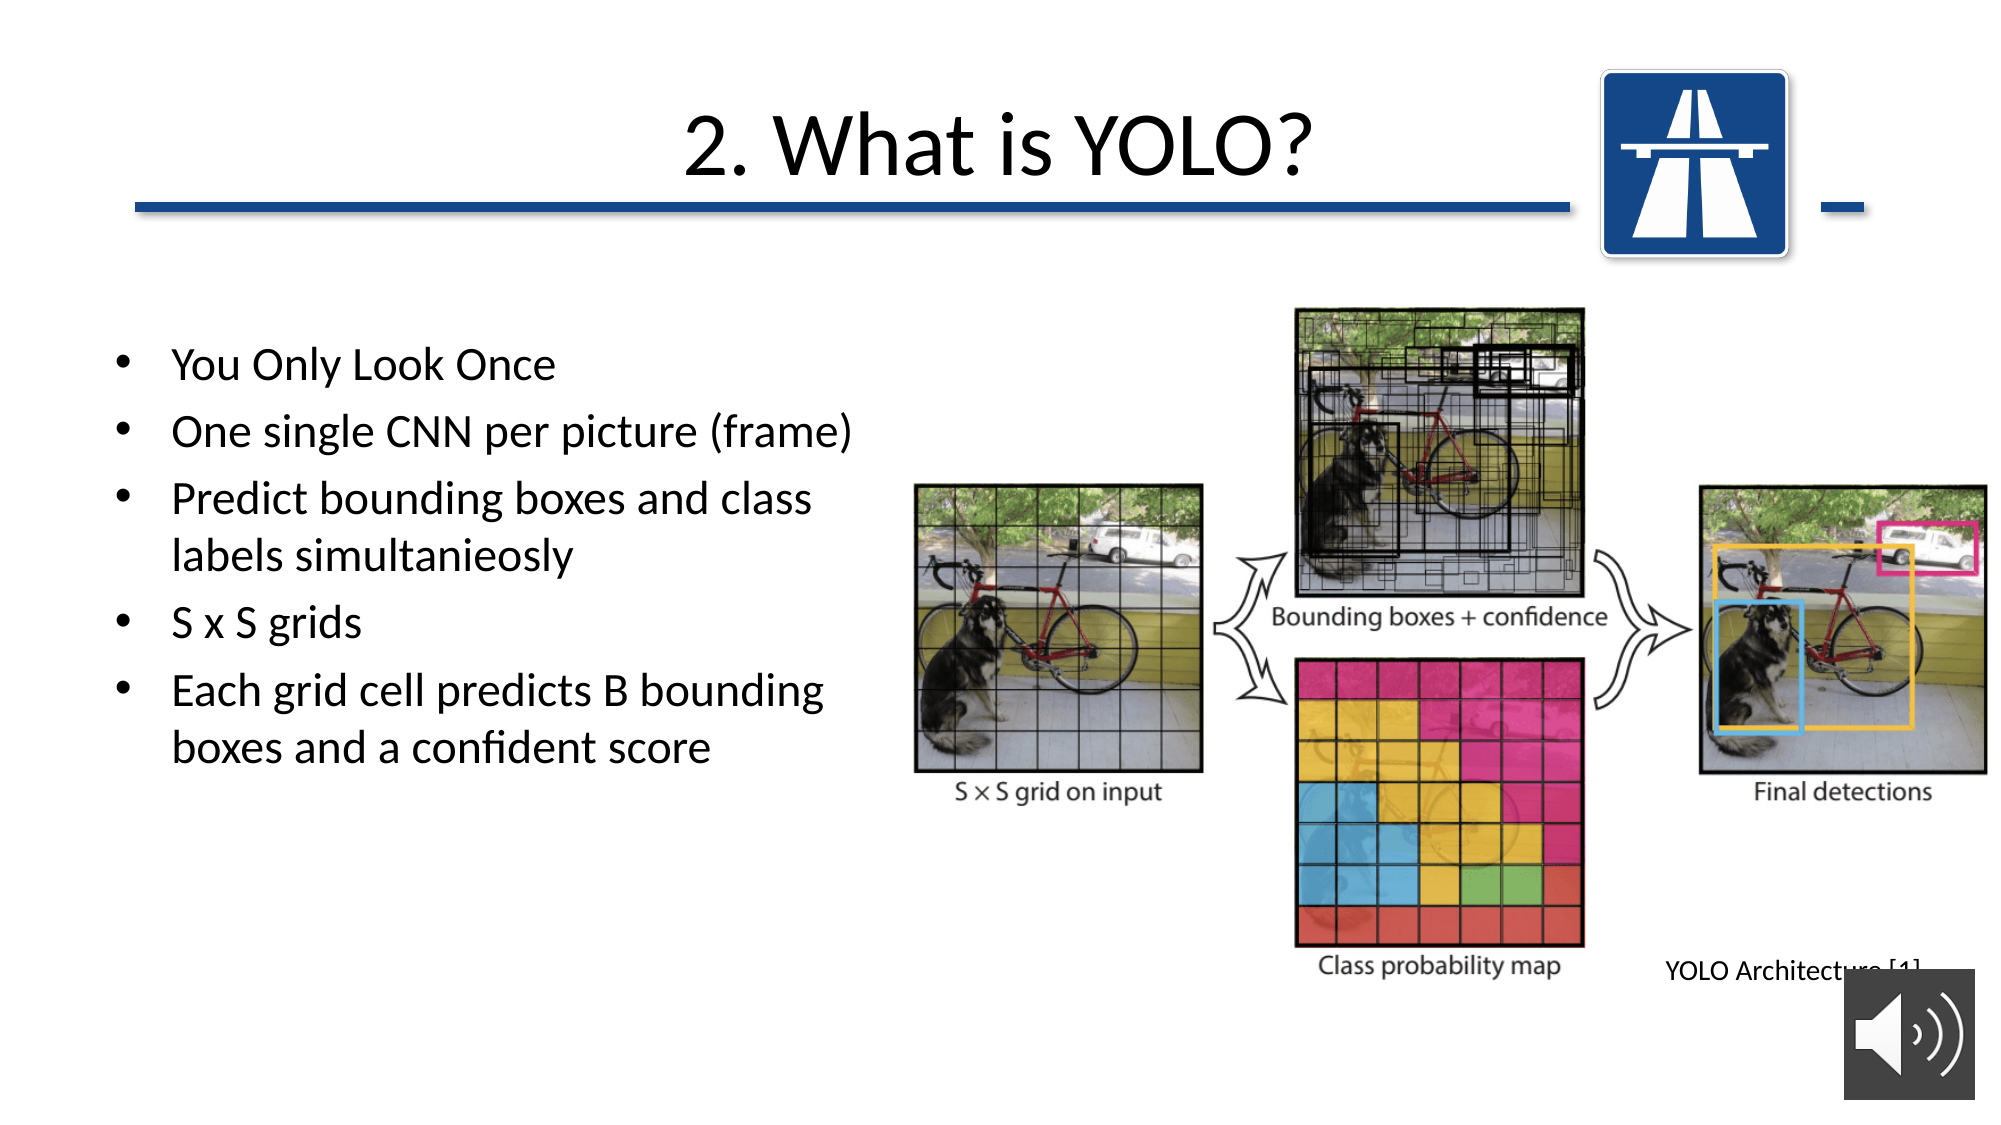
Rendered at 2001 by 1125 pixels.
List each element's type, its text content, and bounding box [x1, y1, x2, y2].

list You Only Look Once One single CNN per picture (frame) Predict bounding boxes and class labels simultanieosly S x S grids Each grid cell predicts B bounding boxes and a confident score [99, 324, 892, 1068]
title 2. What is YOLO? [99, 45, 1900, 233]
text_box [134, 69, 1865, 259]
picture [865, 261, 2000, 1102]
